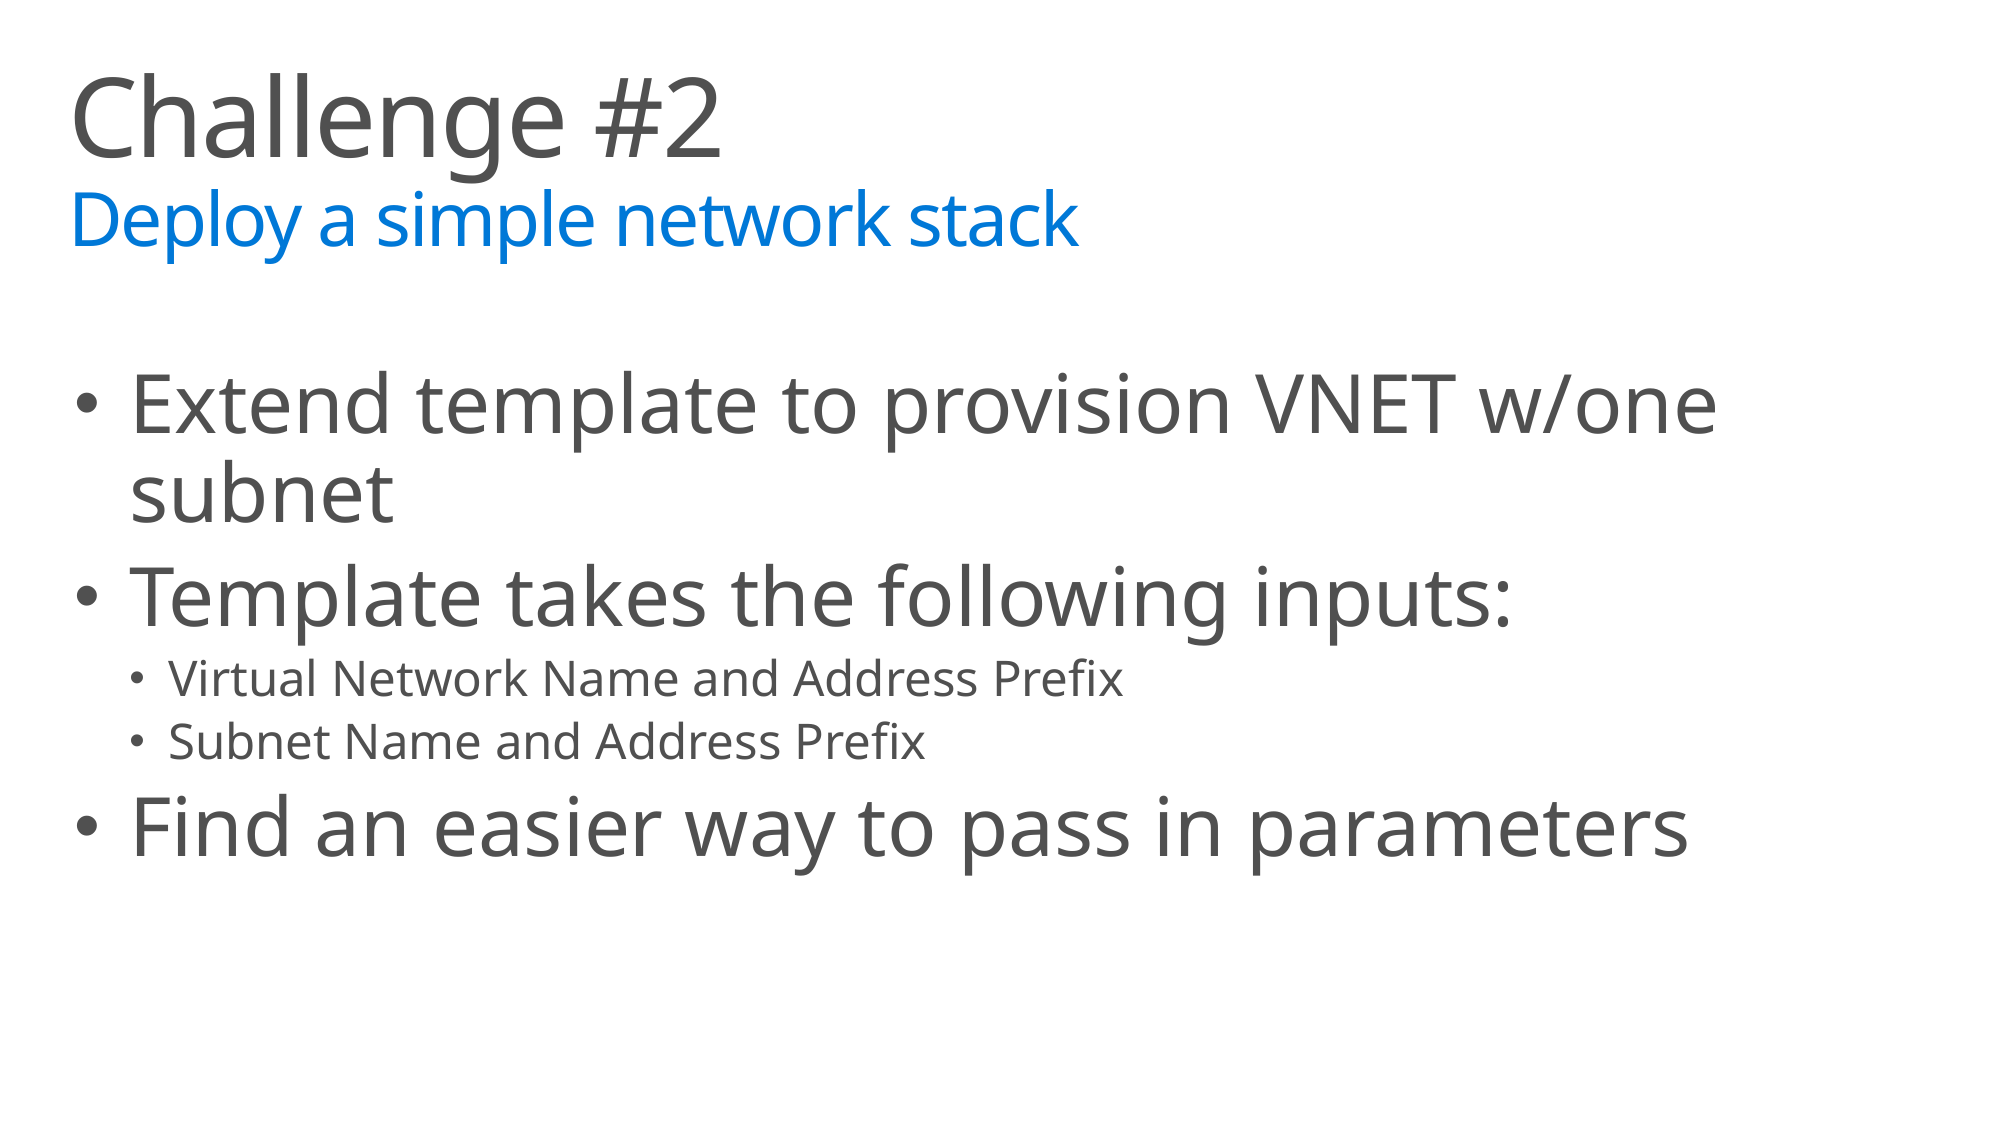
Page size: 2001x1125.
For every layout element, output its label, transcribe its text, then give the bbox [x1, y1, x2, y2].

title Challenge #2 Deploy a simple network stack [44, 47, 1957, 196]
list Extend template to provision VNET w/one subnet Template takes the following inputs: Virtual Network Name and Address Prefix Subnet Name and Address Prefix Find an easier way to pass in parameters [44, 339, 1956, 826]
